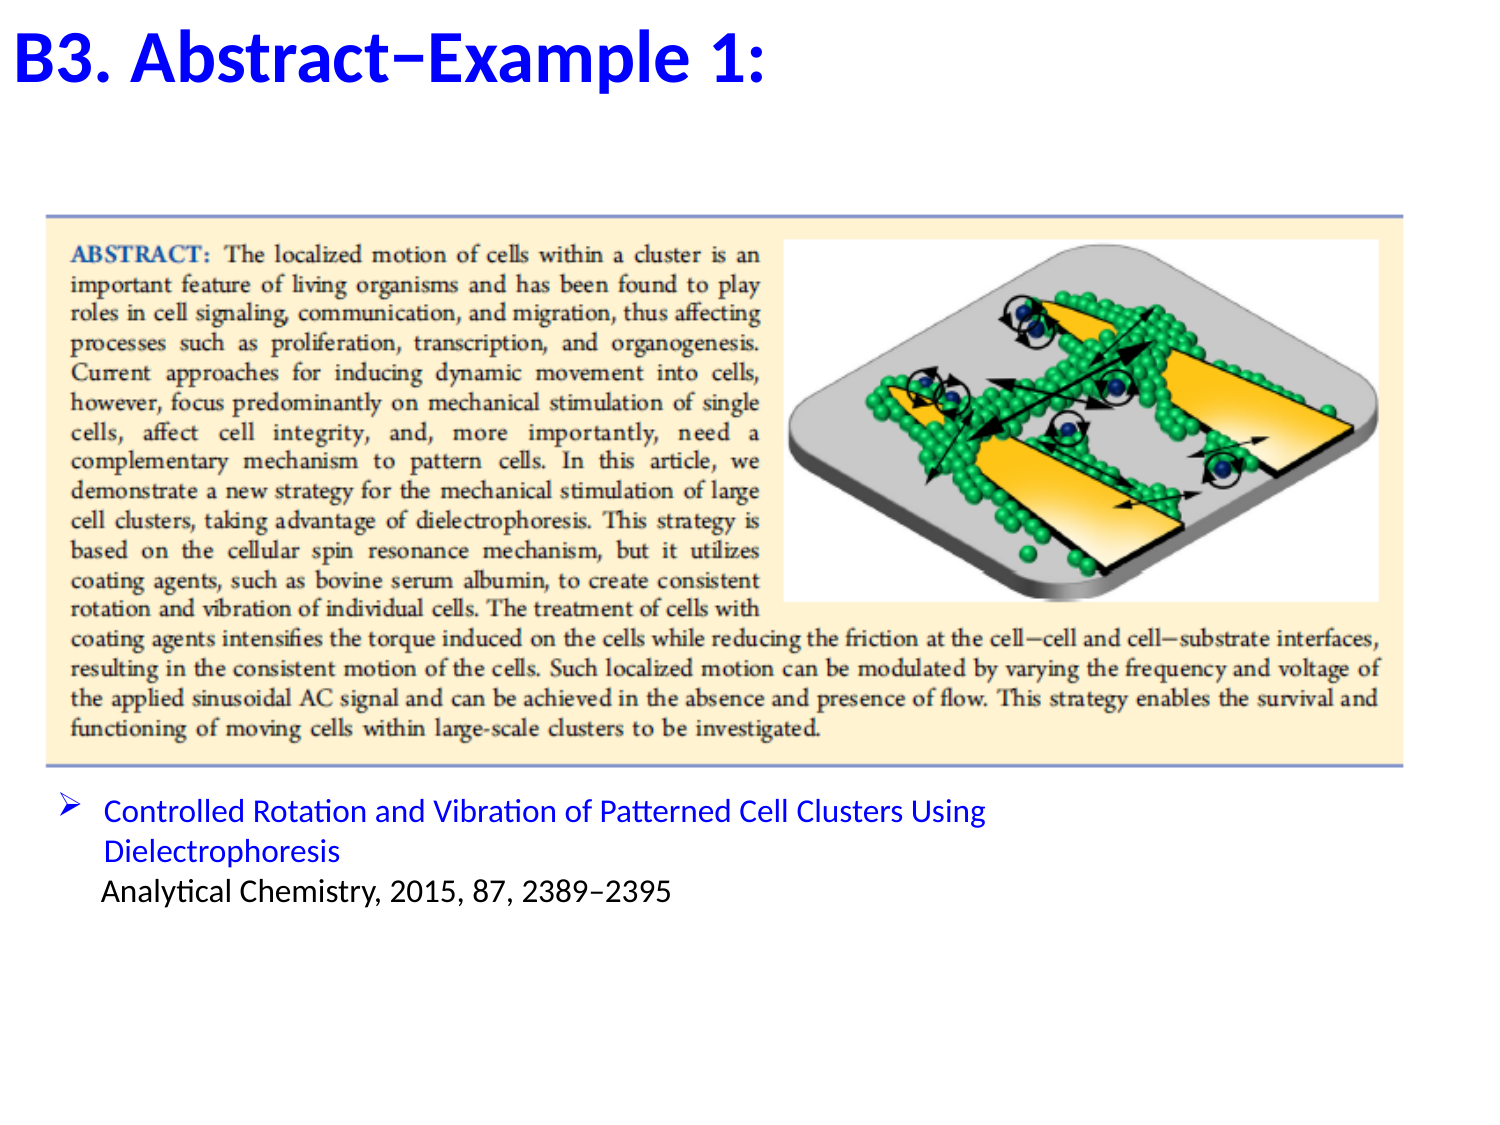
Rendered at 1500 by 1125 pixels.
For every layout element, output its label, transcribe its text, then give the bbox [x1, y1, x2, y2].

text_box B3. Abstract−Example 1: [0, 0, 784, 105]
text_box Controlled Rotation and Vibration of Patterned Cell Clusters Using Dielectrophoresis Analytical Chemistry, 2015, 87, 2389–2395 [42, 790, 1047, 917]
picture [40, 207, 1416, 782]
